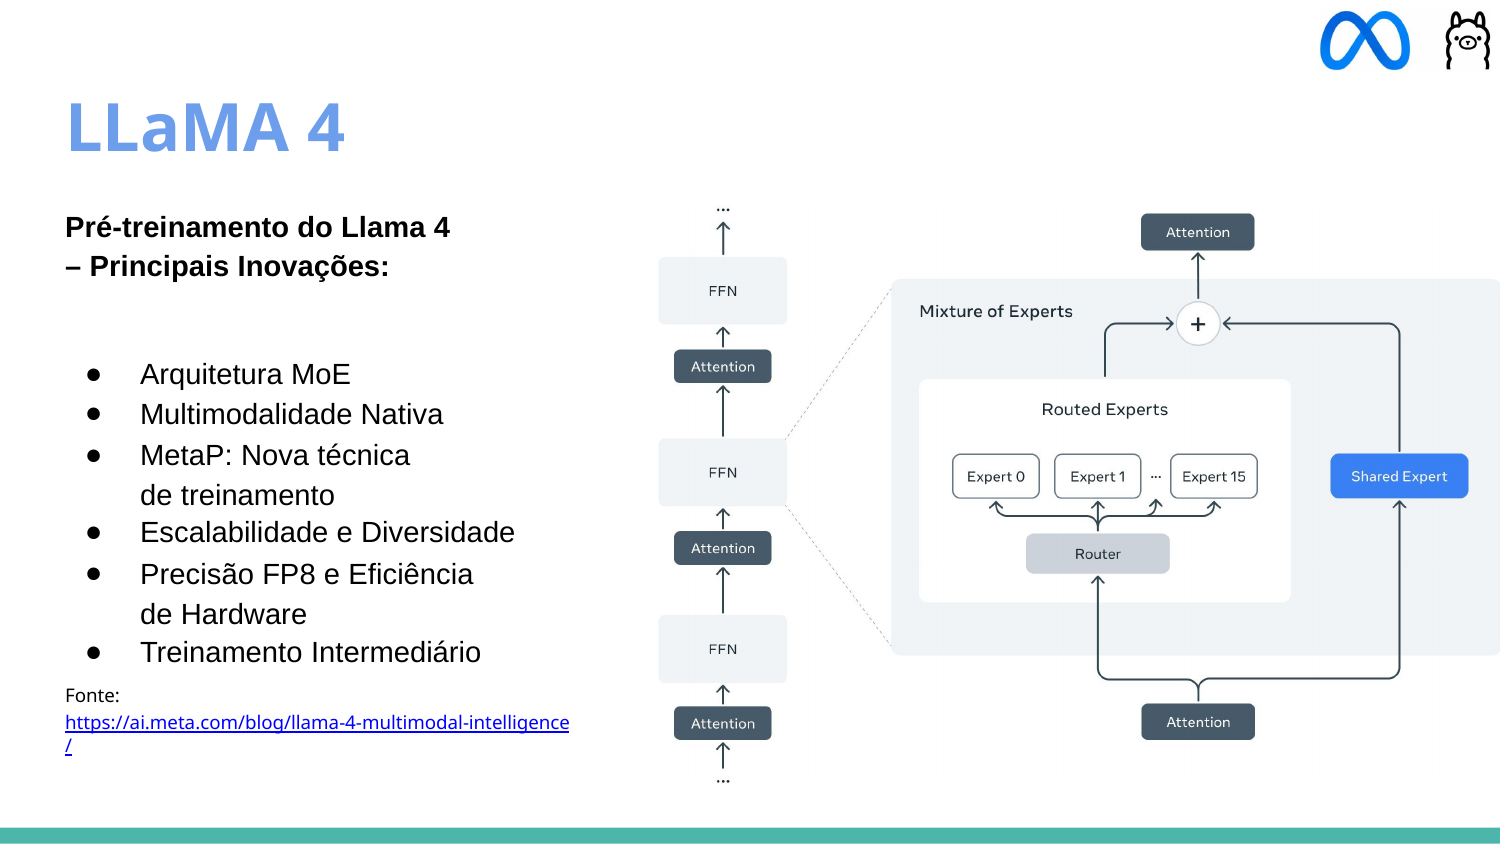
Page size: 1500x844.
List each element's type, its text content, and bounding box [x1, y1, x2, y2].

text_box Fonte: https://ai.meta.com/blog/llama-4-multimodal-intelligence/ [63, 678, 573, 737]
picture [658, 205, 1500, 784]
text_box Pré-treinamento do Llama 4 – Principais Inovações: Arquitetura MoE Multimodalidade Nativa MetaP: Nova técnica de treinamento Escalabilidade e Diversidade Precisão FP8 e Eficiência de Hardware Treinamento Intermediário [63, 198, 517, 669]
picture [1319, 6, 1492, 74]
title LLaMA 4 [11, 8, 1056, 227]
